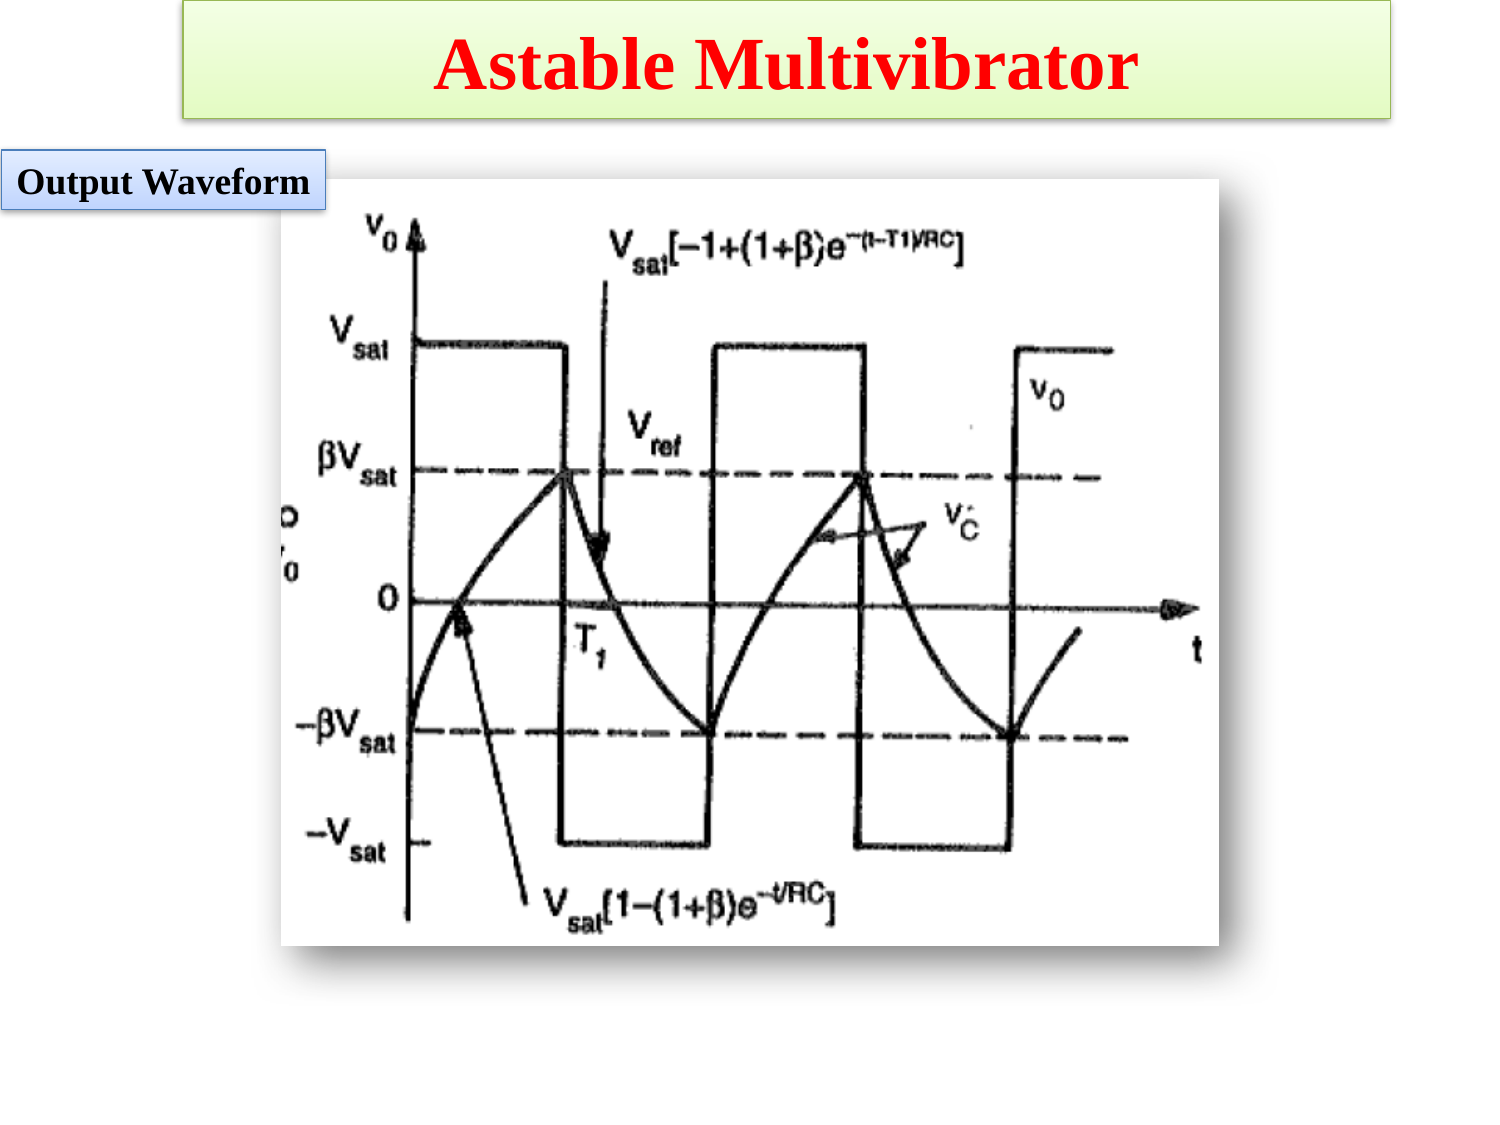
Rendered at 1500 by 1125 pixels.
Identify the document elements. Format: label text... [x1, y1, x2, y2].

picture [281, 179, 1219, 946]
text_box Output Waveform [1, 149, 326, 210]
text_box Astable Multivibrator [182, 0, 1391, 119]
